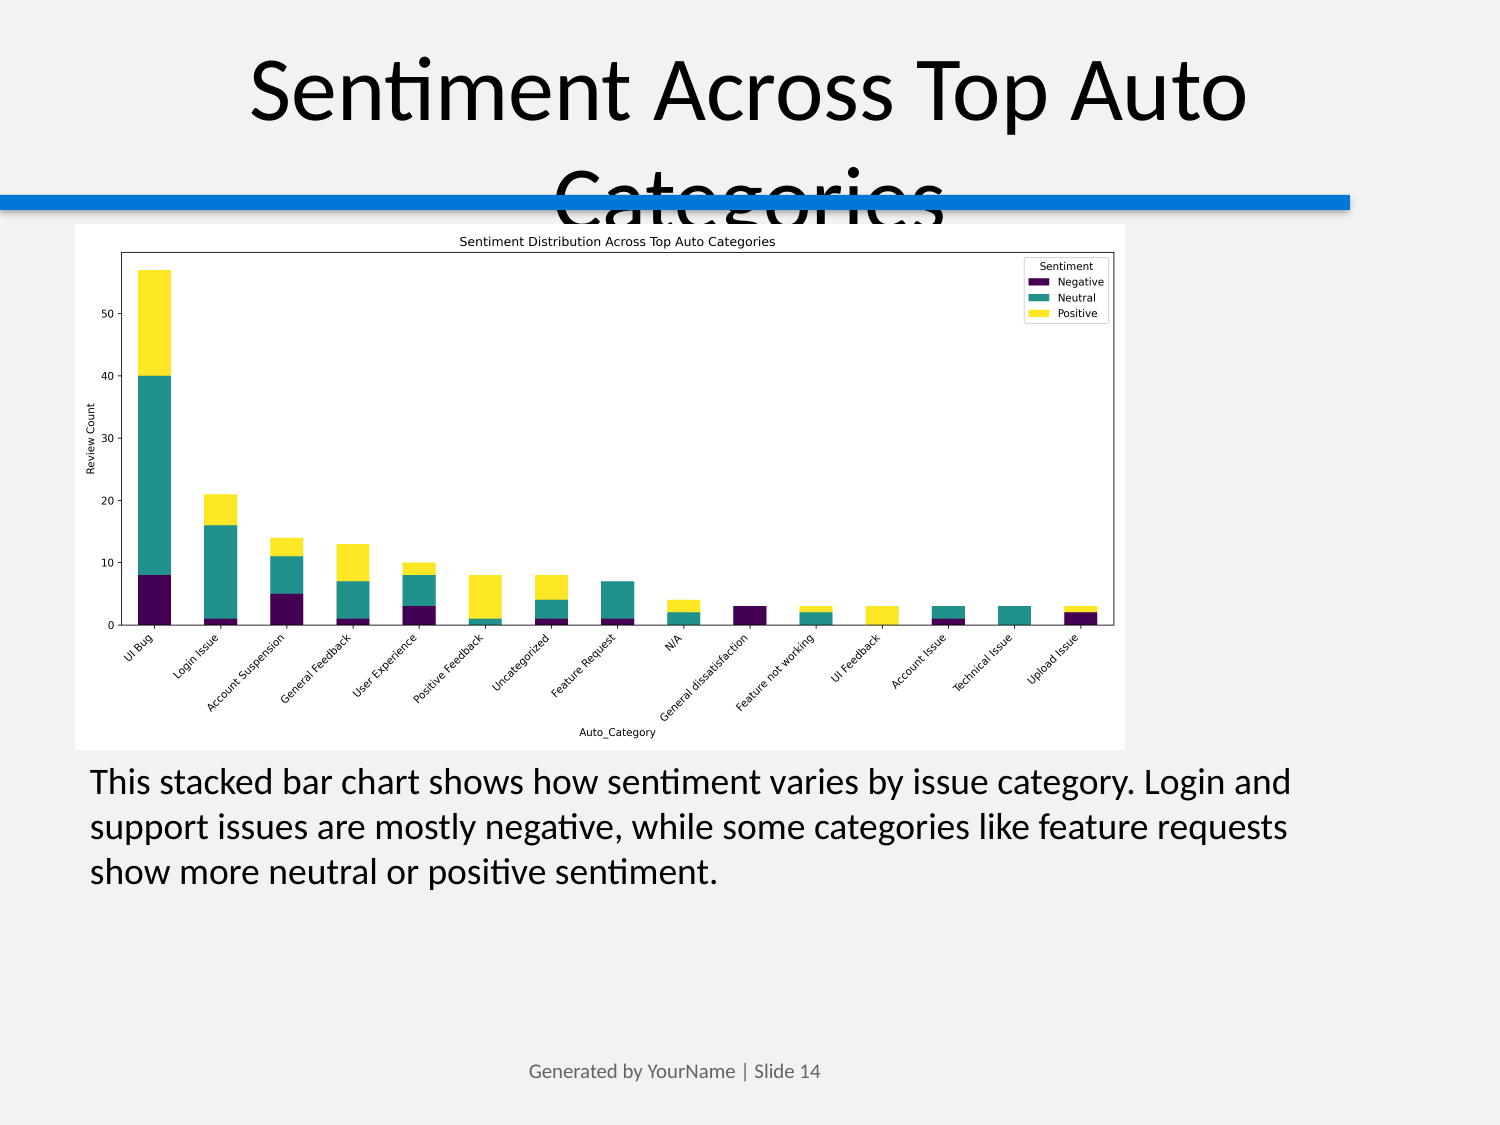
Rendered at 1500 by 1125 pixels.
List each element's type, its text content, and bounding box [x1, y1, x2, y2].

text_box Generated by YourName | Slide 14 [514, 1050, 836, 1090]
picture [74, 224, 1126, 751]
text_box This stacked bar chart shows how sentiment varies by issue category. Login and support issues are mostly negative, while some categories like feature requests show more neutral or positive sentiment. [74, 749, 1425, 900]
text_box [0, 194, 1351, 211]
title Sentiment Across Top Auto Categories [75, 45, 1425, 233]
